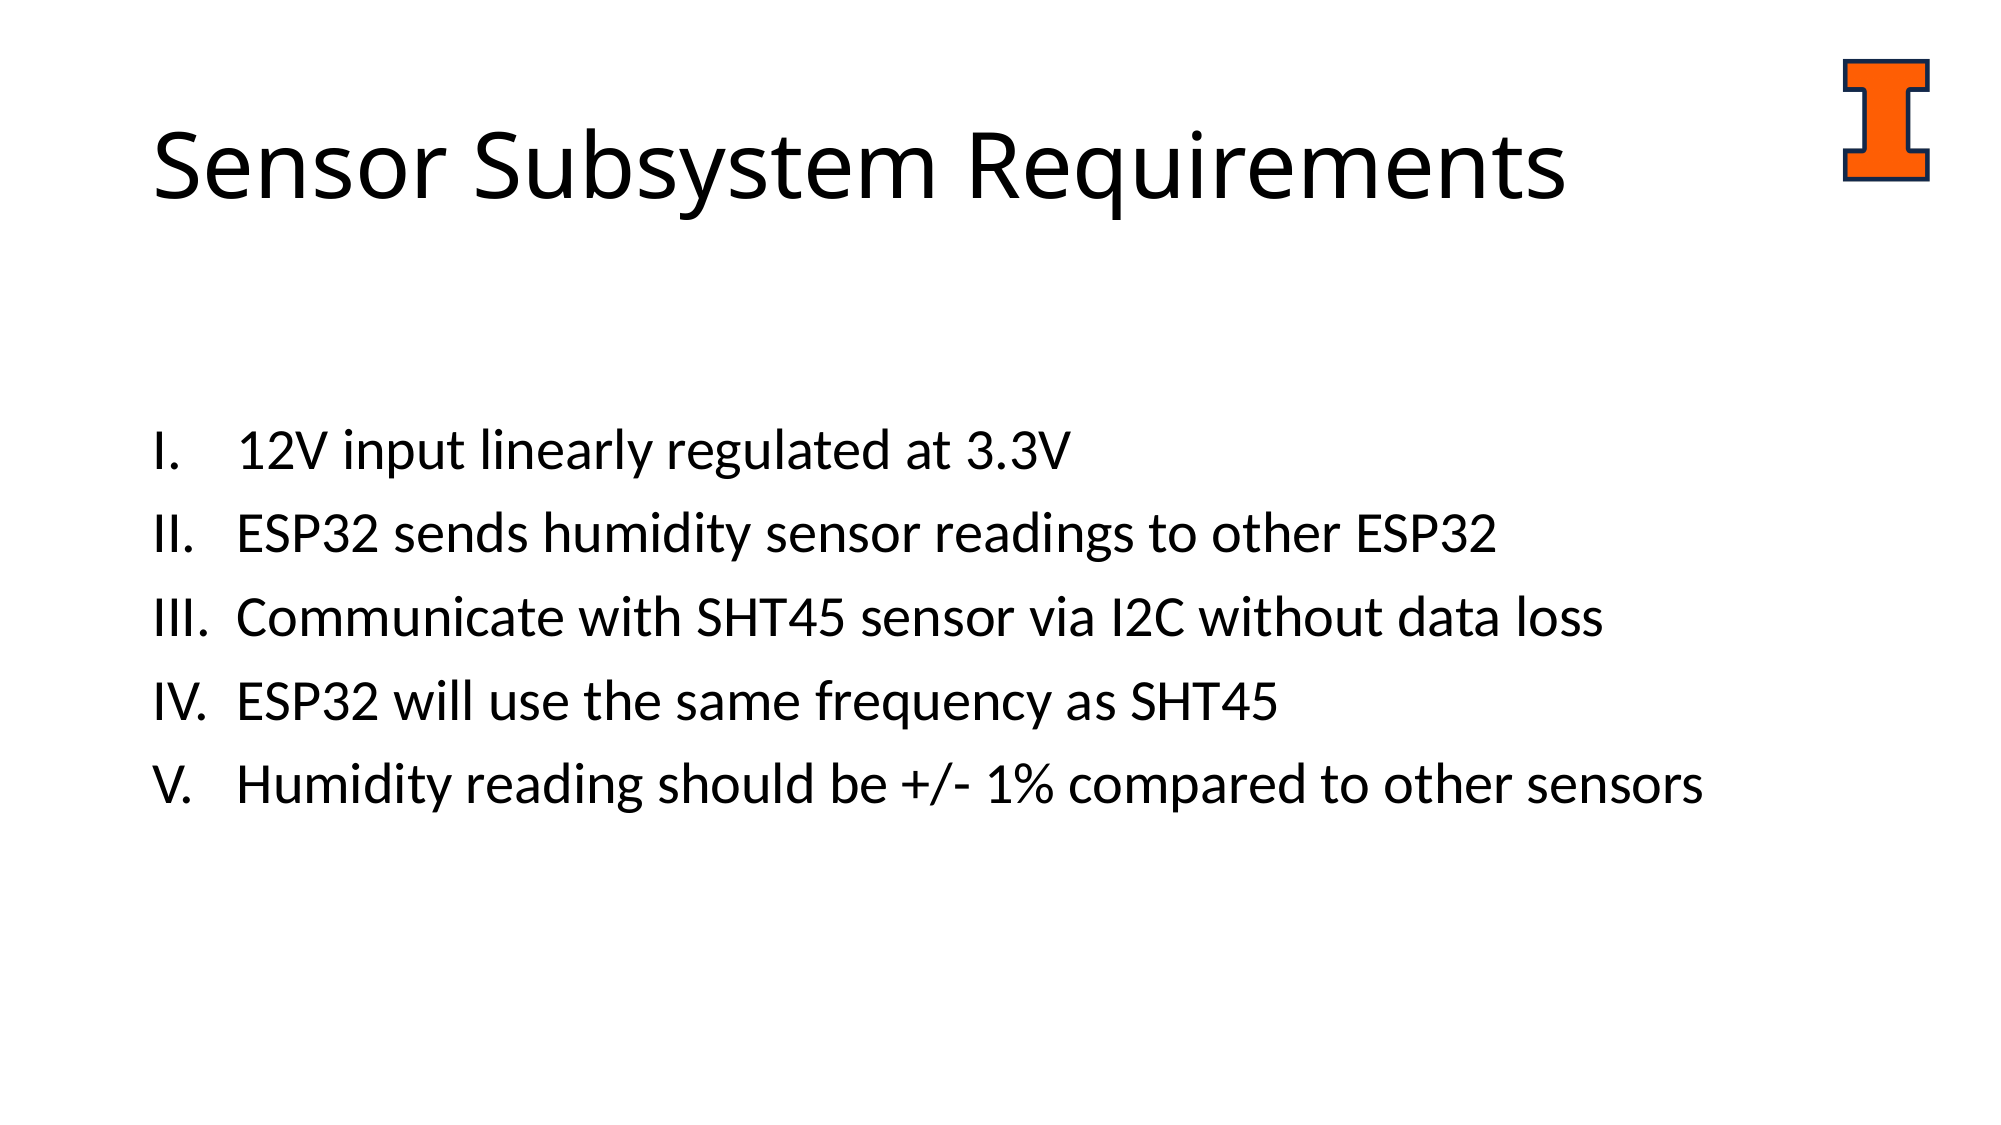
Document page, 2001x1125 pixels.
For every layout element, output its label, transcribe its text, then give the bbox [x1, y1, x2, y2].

title Sensor Subsystem Requirements [137, 59, 1863, 278]
picture [1842, 58, 1930, 182]
list 12V input linearly regulated at 3.3V ESP32 sends humidity sensor readings to other ESP32 Communicate with SHT45 sensor via I2C without data loss ESP32 will use the same frequency as SHT45 Humidity reading should be +/- 1% compared to other sensors [137, 411, 1863, 1125]
